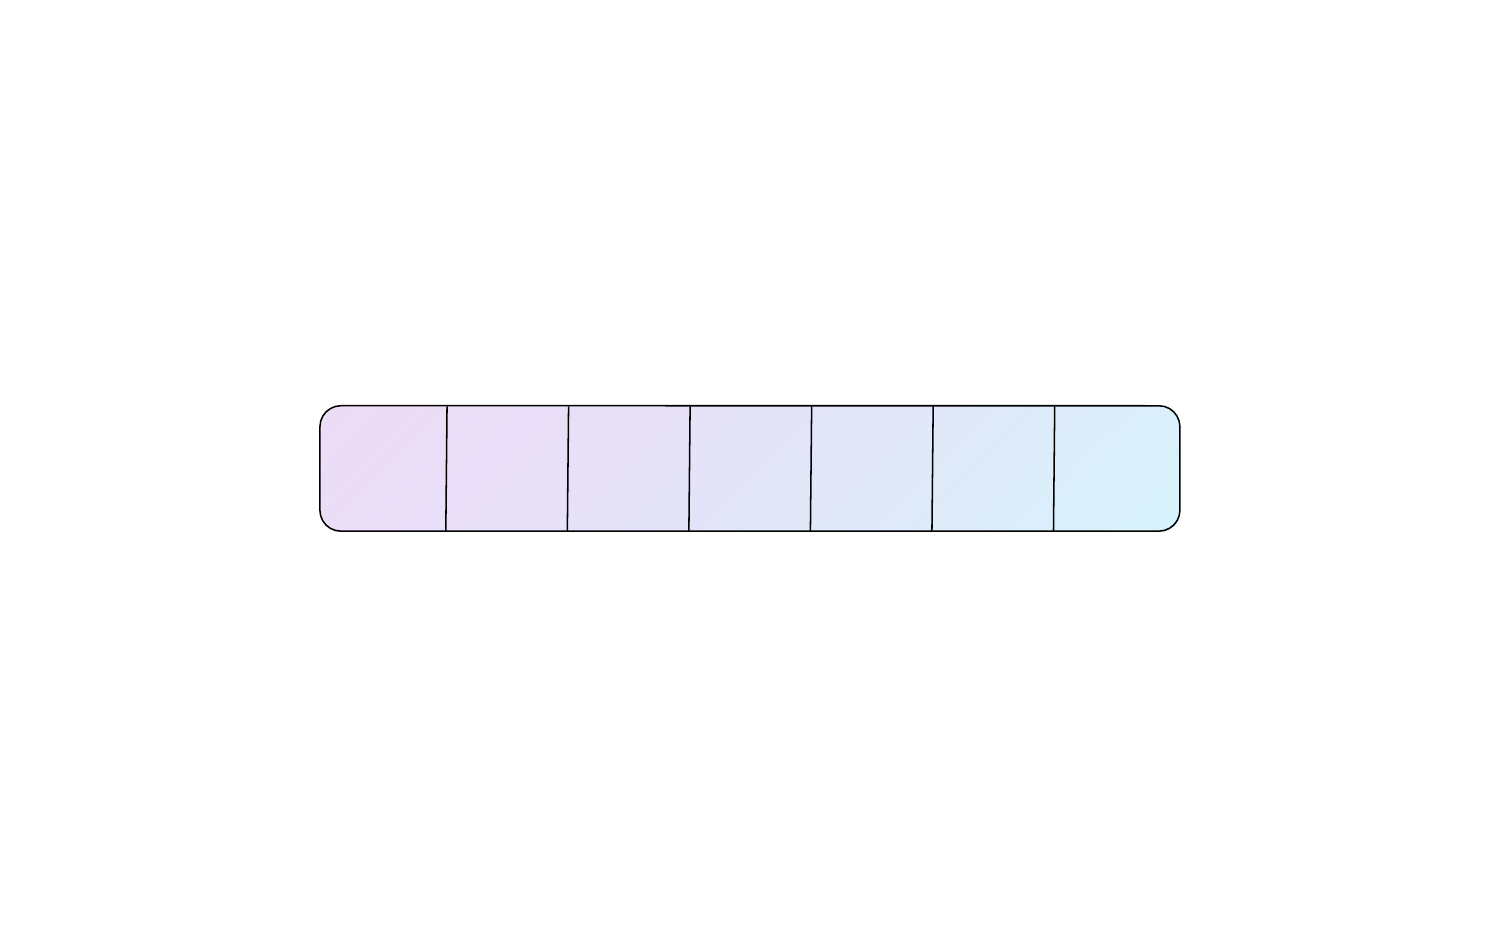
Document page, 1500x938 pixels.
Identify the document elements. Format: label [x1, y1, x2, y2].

text_box [319, 405, 1180, 532]
